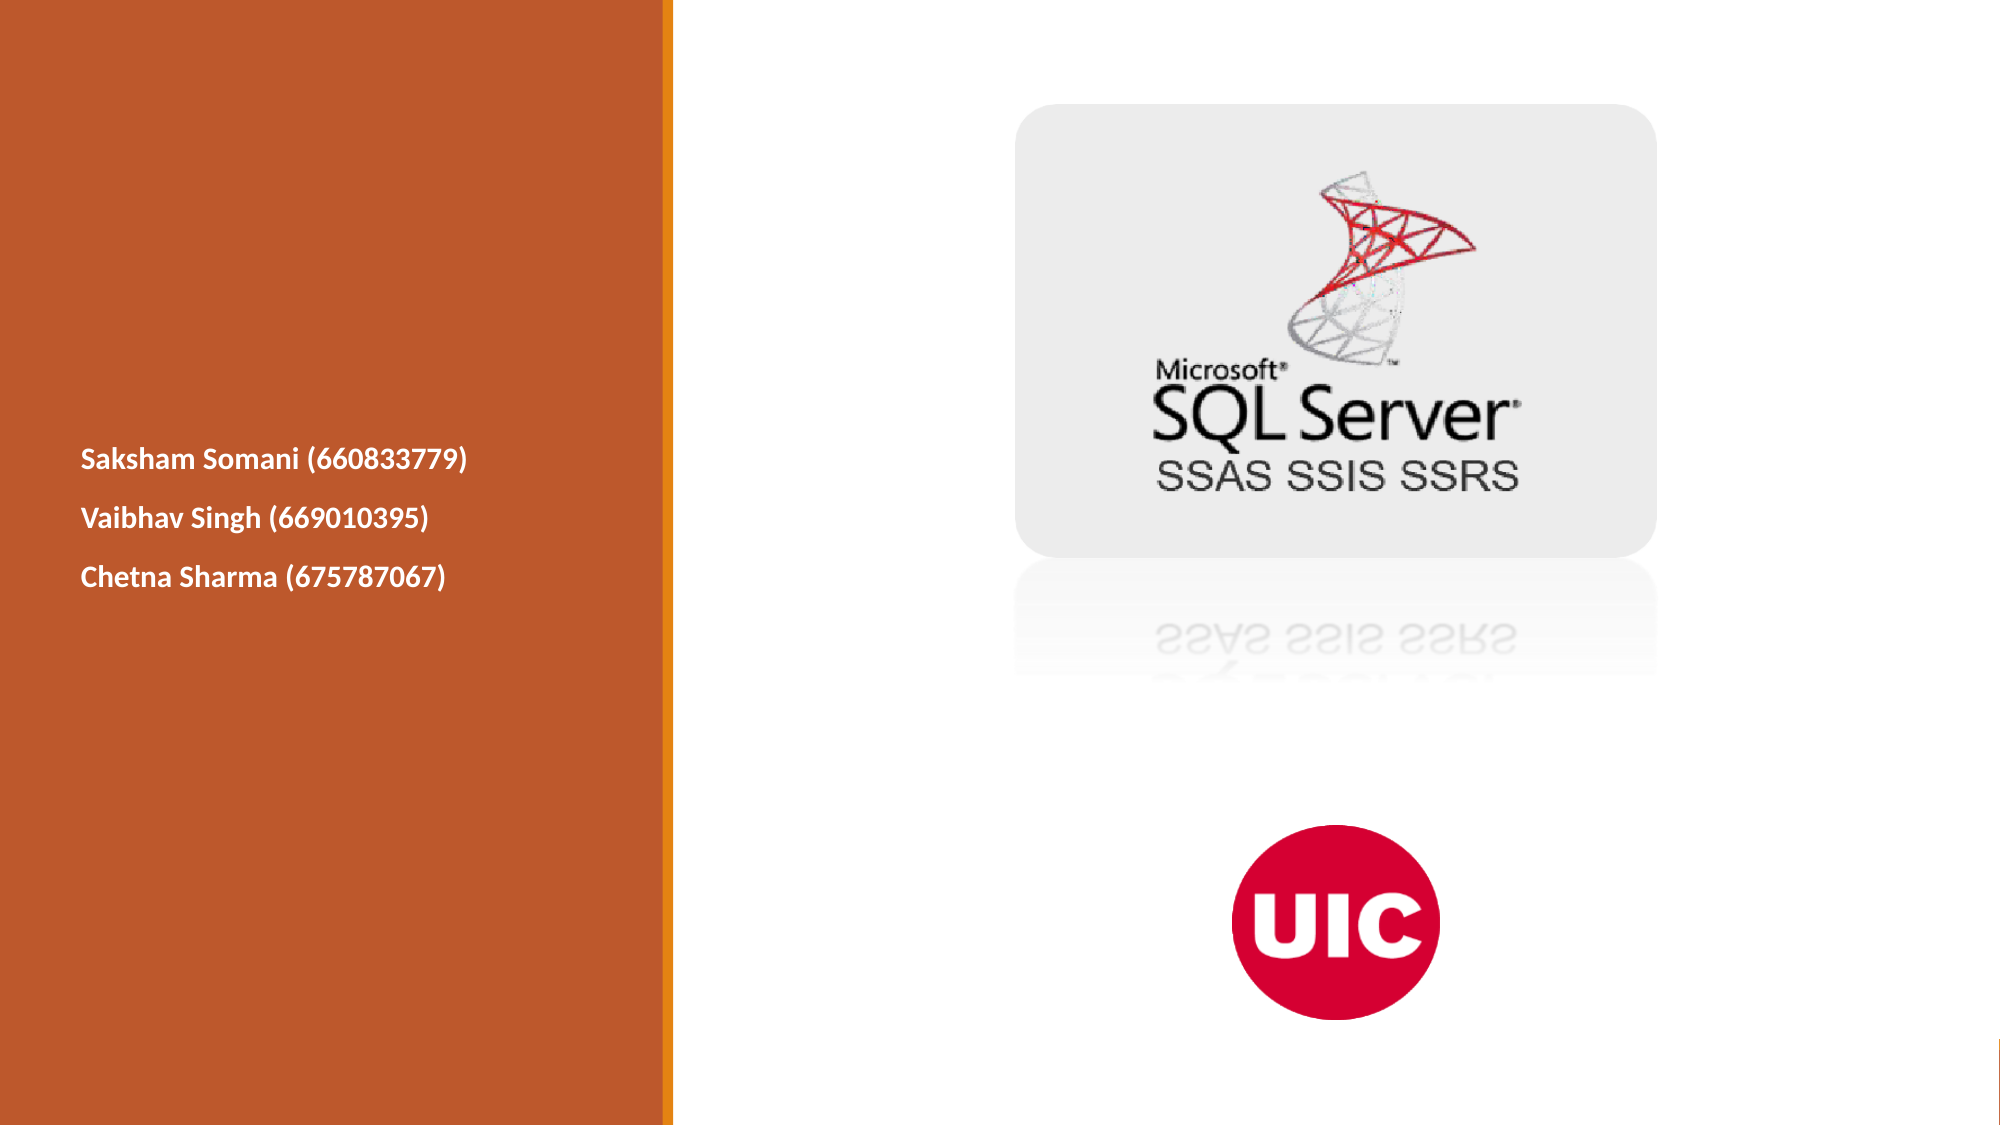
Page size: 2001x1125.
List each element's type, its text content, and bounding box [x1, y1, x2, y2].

text_box Saksham Somani (660833779) Vaibhav Singh (669010395) Chetna Sharma (675787067) [80, 435, 587, 983]
text_box [661, 0, 674, 282]
text_box [661, 296, 674, 1125]
text_box [674, 0, 2000, 1125]
text_box [0, 0, 661, 1125]
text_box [1010, 104, 1660, 1021]
